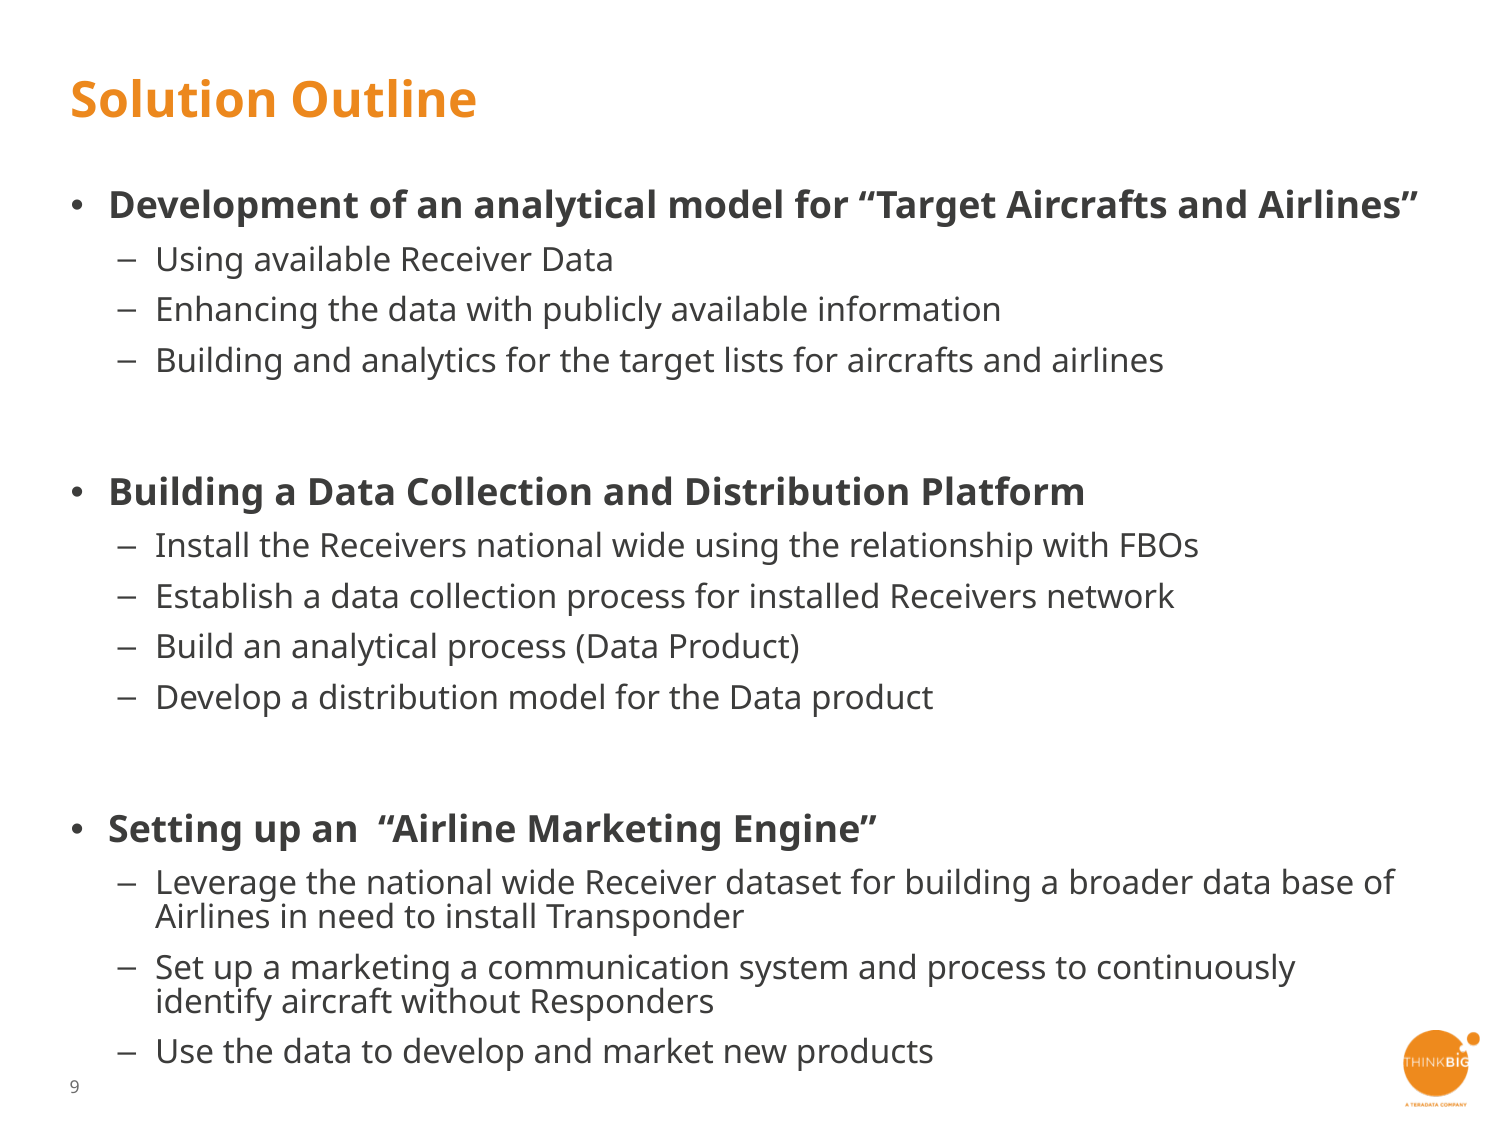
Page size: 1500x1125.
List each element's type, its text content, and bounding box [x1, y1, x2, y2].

list Development of an analytical model for “Target Aircrafts and Airlines” Using available Receiver Data Enhancing the data with publicly available information Building and analytics for the target lists for aircrafts and airlines Building a Data Collection and Distribution Platform Install the Receivers national wide using the relationship with FBOs Establish a data collection process for installed Receivers network Build an analytical process (Data Product) Develop a distribution model for the Data product Setting up an “Airline Marketing Engine” Leverage the national wide Receiver dataset for building a broader data base of Airlines in need to install Transponder Set up a marketing a communication system and process to continuously identify aircraft without Responders Use the data to develop and market new products [70, 184, 1421, 1072]
title Solution Outline [70, 13, 1421, 129]
picture [1402, 1030, 1480, 1108]
